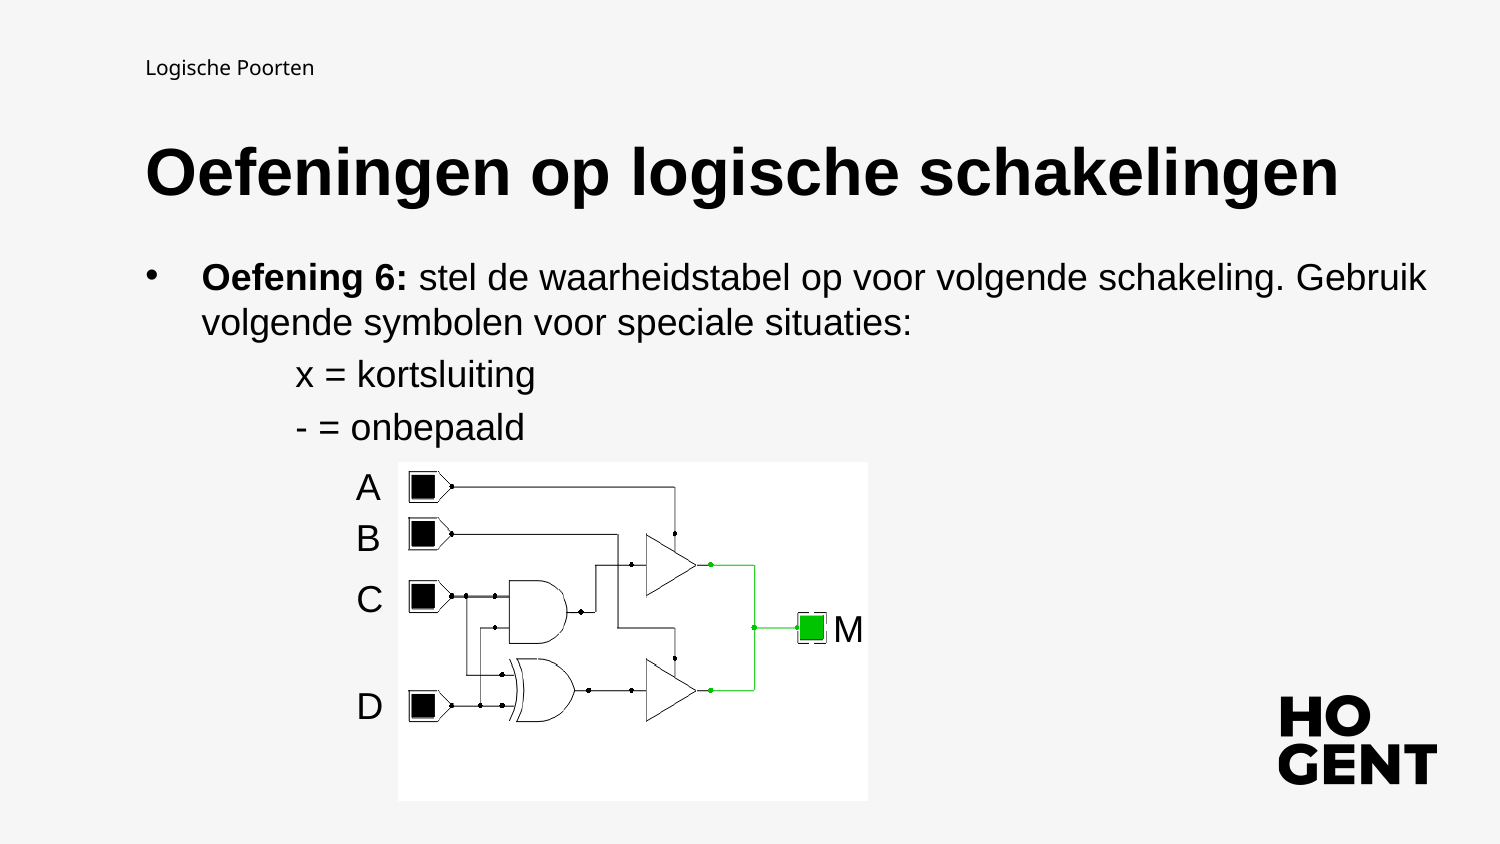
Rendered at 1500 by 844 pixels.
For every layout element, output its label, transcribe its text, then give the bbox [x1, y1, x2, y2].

list Oefening 6: stel de waarheidstabel op voor volgende schakeling. Gebruik volgende symbolen voor speciale situaties: x = kortsluiting - = onbepaald [130, 245, 1481, 609]
text_box M [874, 597, 880, 657]
text_box D [341, 674, 389, 734]
text_box A [341, 455, 387, 506]
text_box C [341, 568, 389, 628]
text_box B [341, 506, 387, 567]
title Oefeningen op logische schakelingen [130, 121, 1400, 223]
list Logische Poorten [130, 46, 806, 100]
picture [398, 462, 869, 801]
